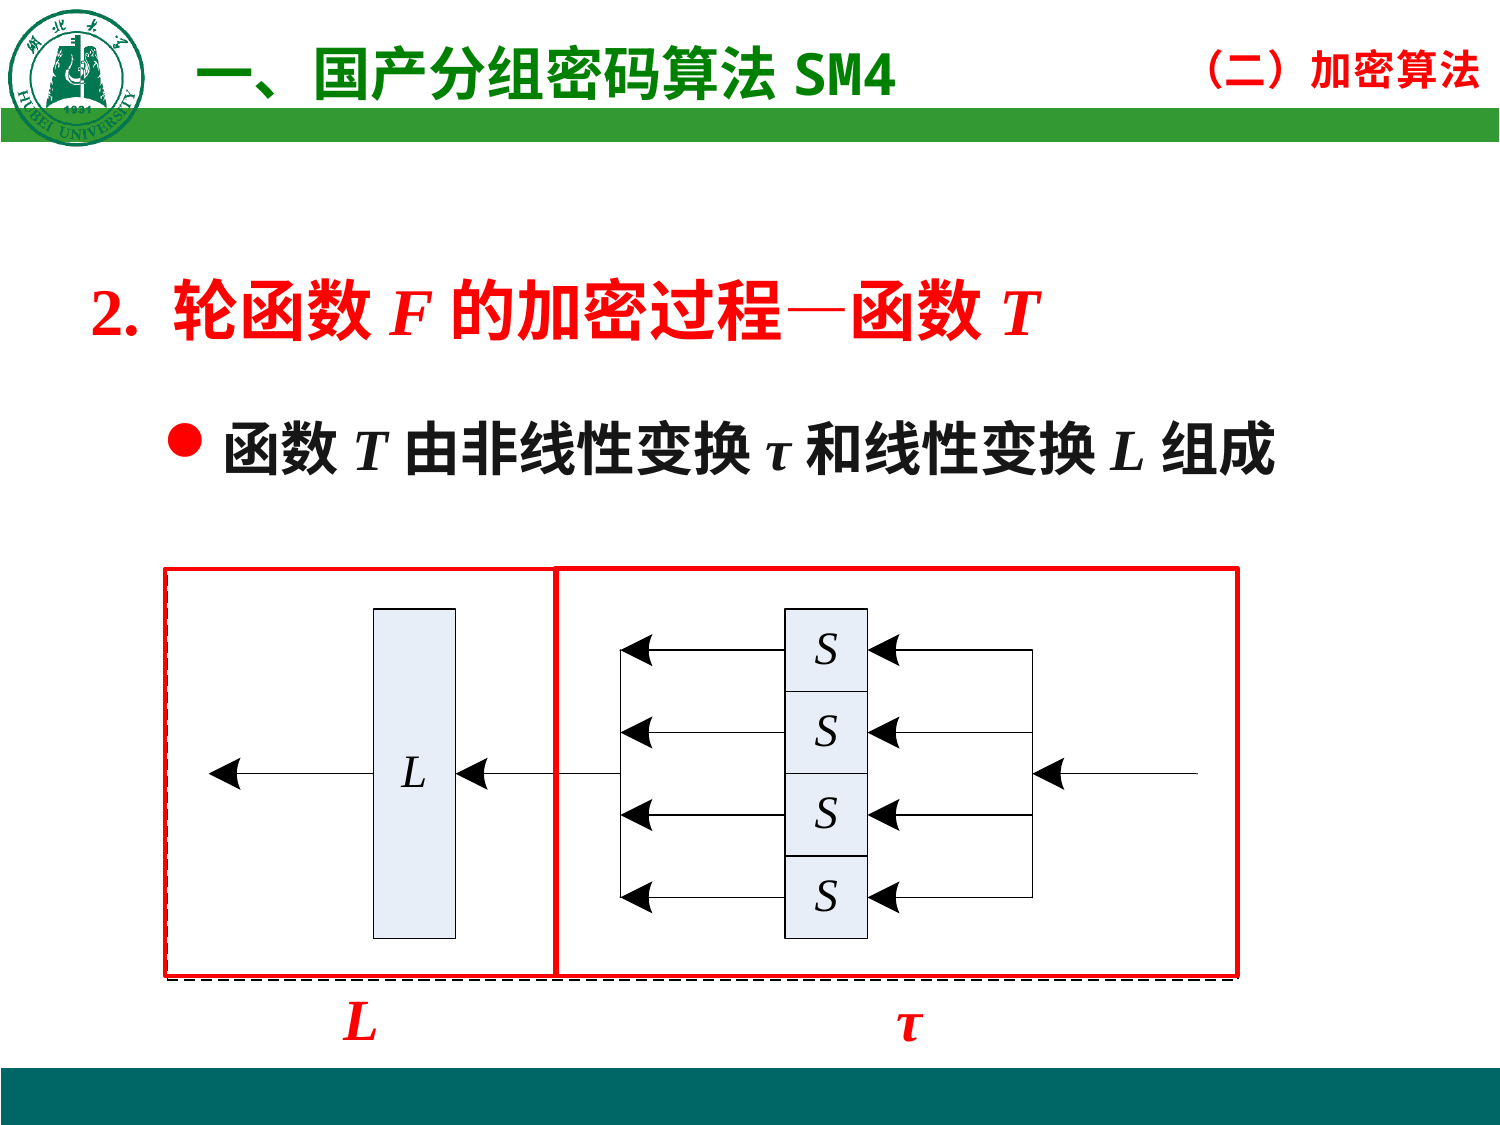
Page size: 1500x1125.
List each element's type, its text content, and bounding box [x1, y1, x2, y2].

text_box L [184, 996, 538, 1060]
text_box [159, 559, 1247, 988]
list 2. 轮函数F的加密过程—函数T 函数T由非线性变换τ和线性变换L组成 [74, 244, 1426, 1037]
picture [0, 1, 167, 175]
picture [0, 1067, 1500, 1125]
text_box τ [732, 996, 1086, 1061]
